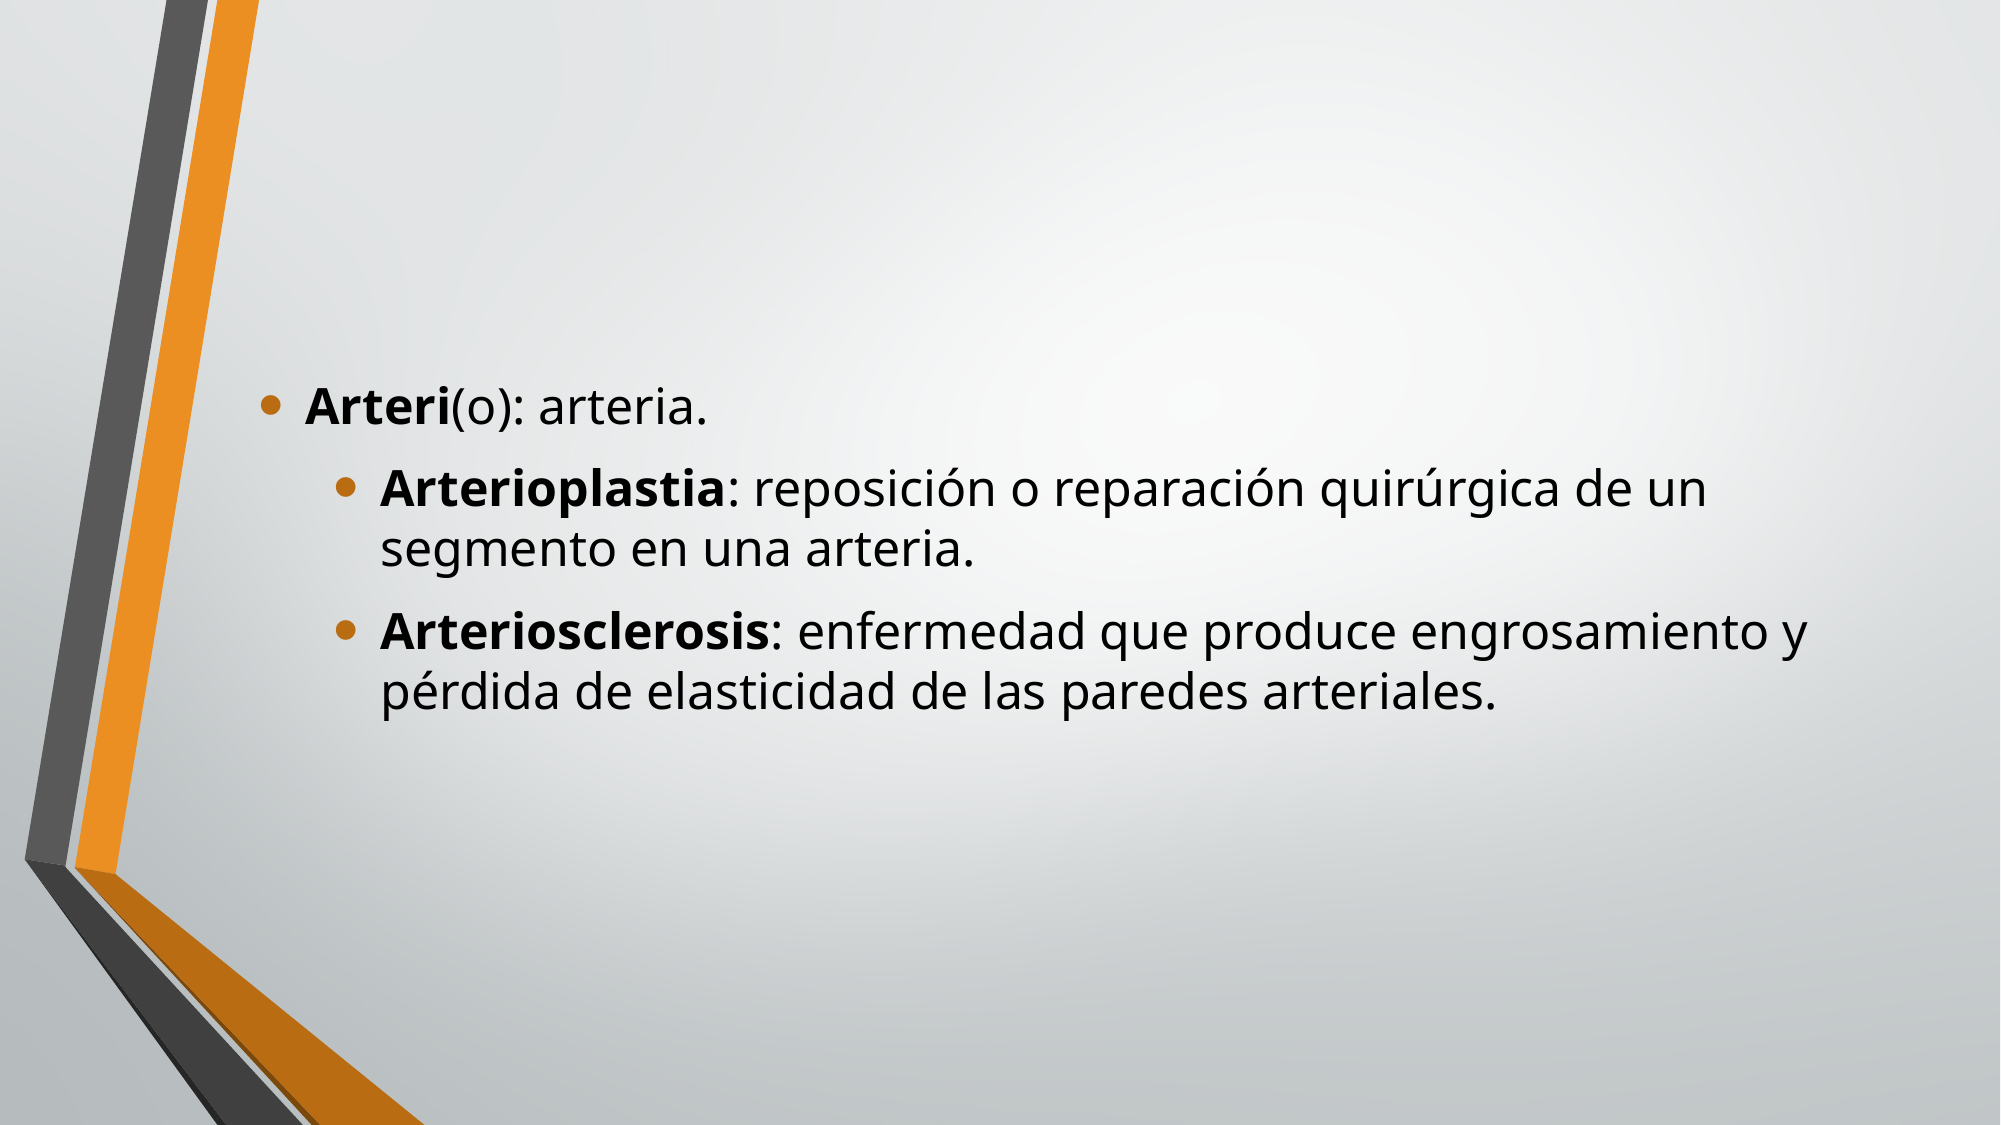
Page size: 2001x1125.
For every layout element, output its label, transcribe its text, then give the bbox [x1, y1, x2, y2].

list Arteri(o): arteria. Arterioplastia: reposición o reparación quirúrgica de un segmento en una arteria. Arteriosclerosis: enfermedad que produce engrosamiento y pérdida de elasticidad de las paredes arteriales. [243, 225, 1887, 950]
